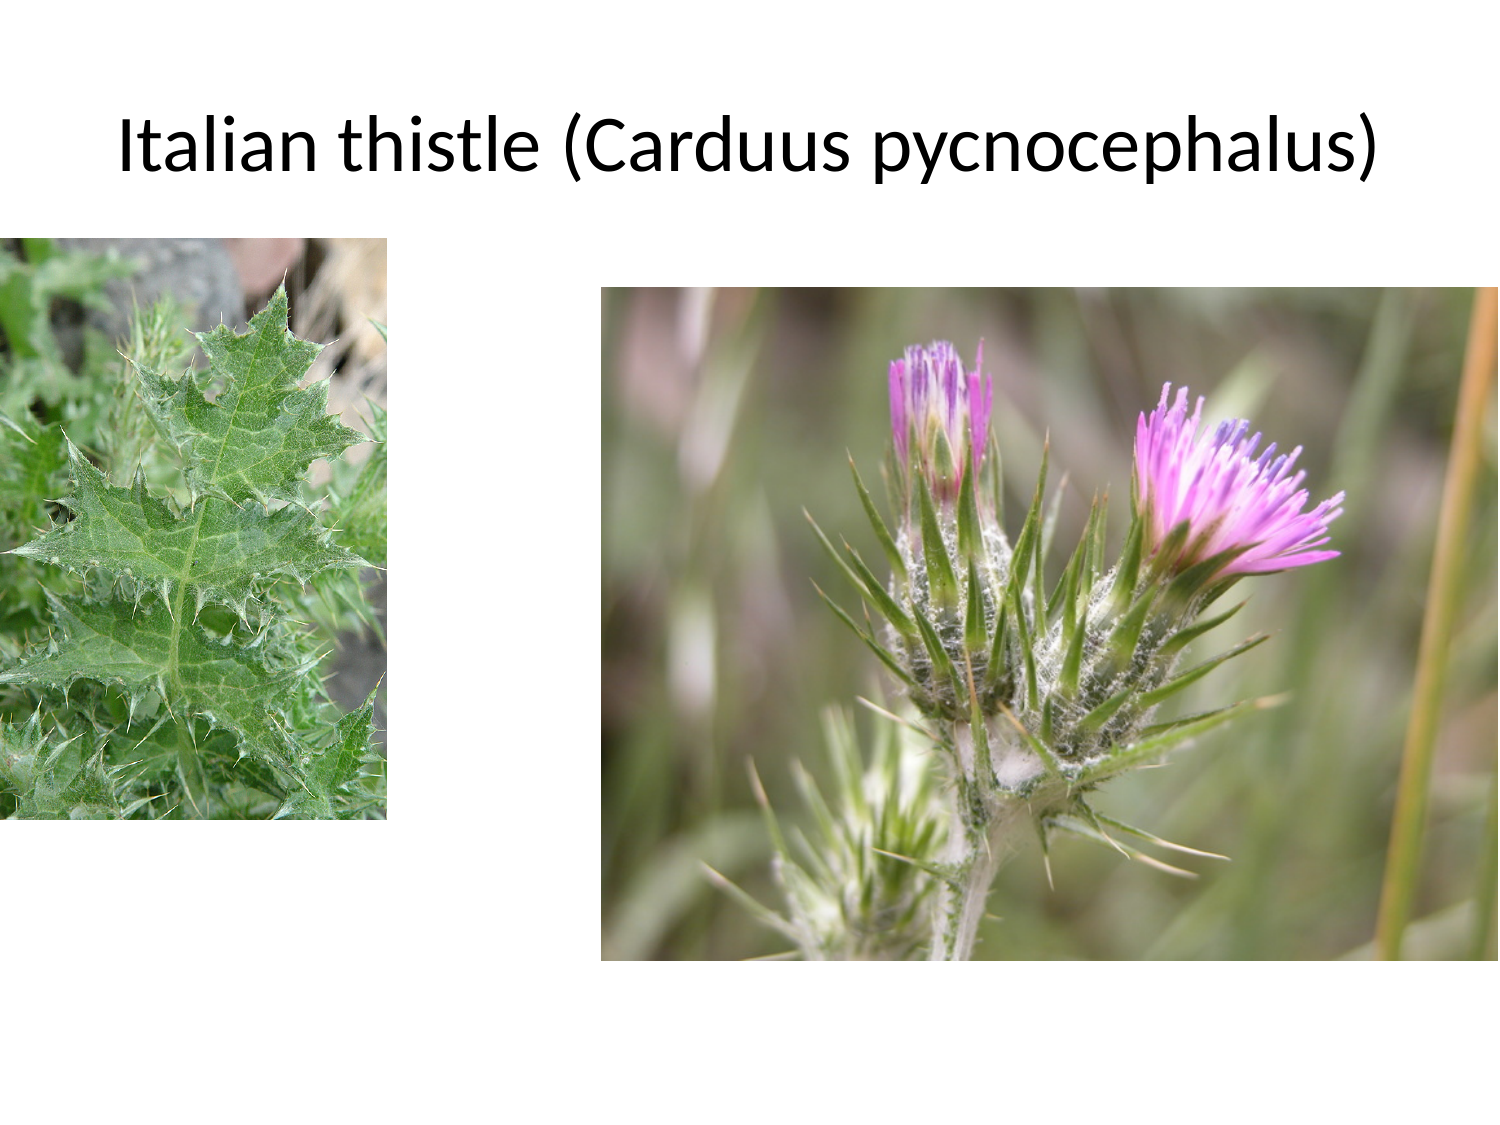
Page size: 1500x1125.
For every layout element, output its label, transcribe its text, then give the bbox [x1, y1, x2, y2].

picture [0, 238, 388, 820]
title Italian thistle (Carduus pycnocephalus) [75, 45, 1425, 233]
picture [601, 287, 1499, 961]
